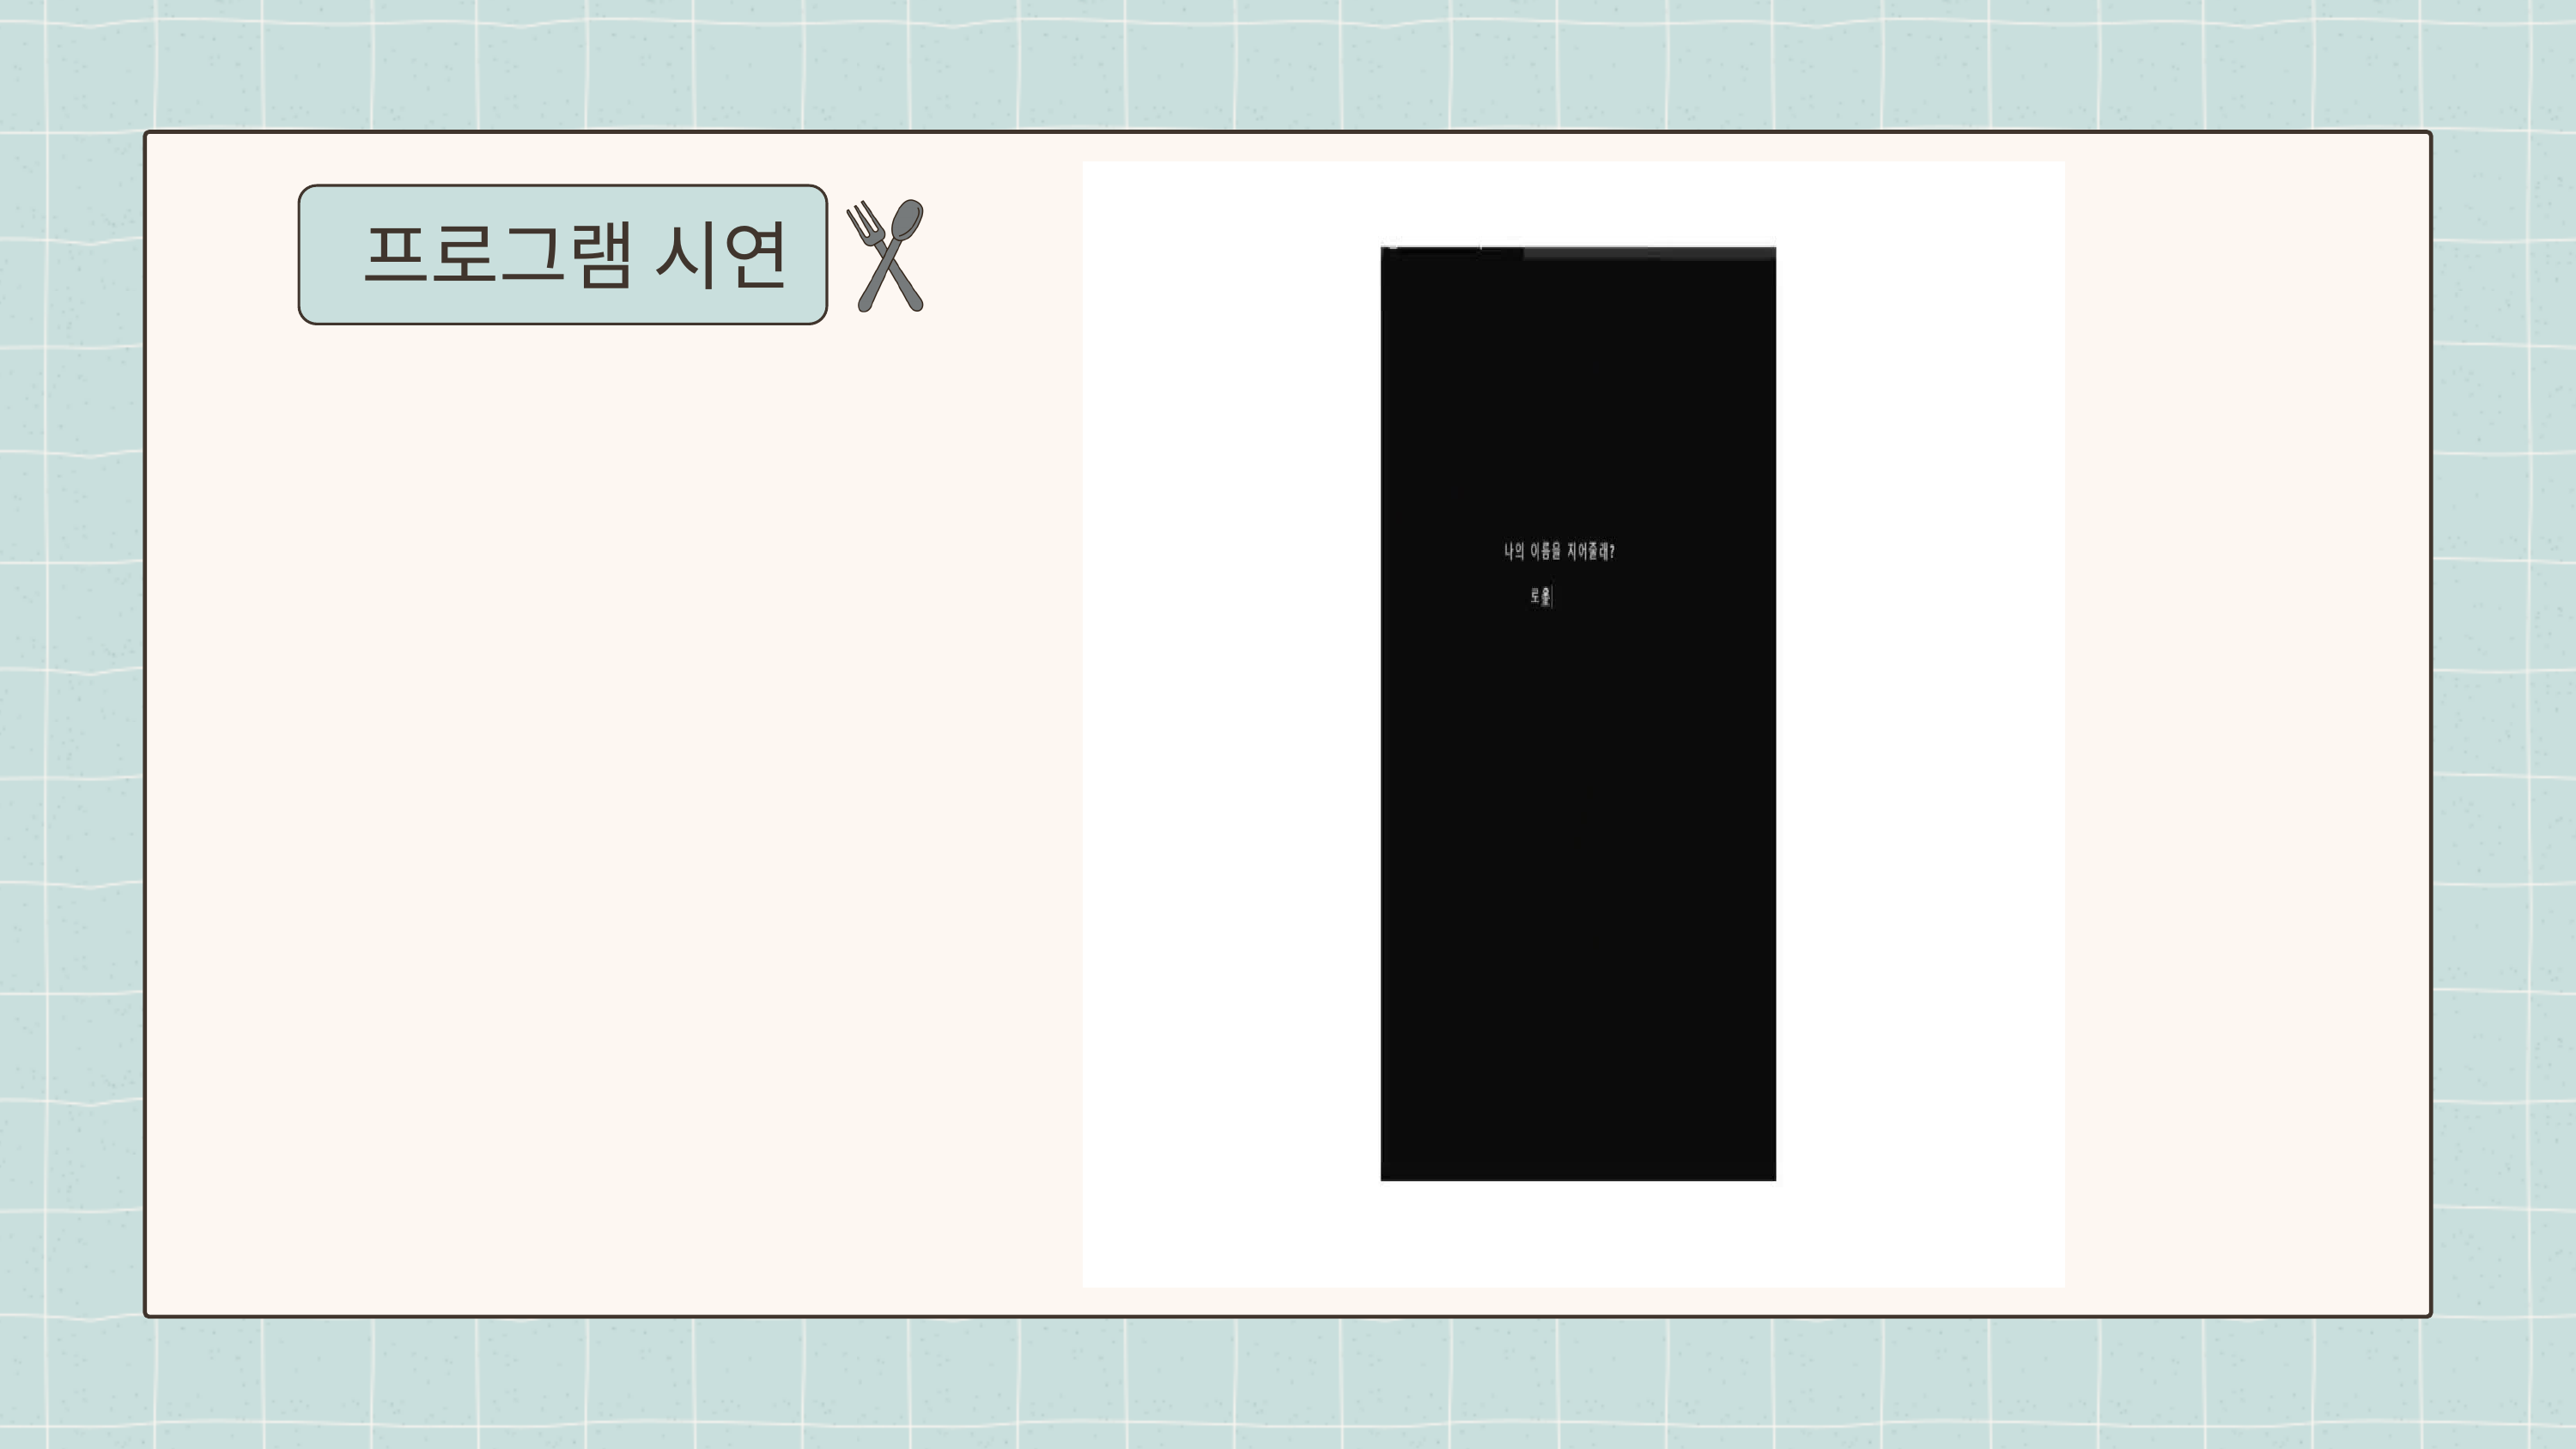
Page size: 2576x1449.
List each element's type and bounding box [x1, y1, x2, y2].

text_box [144, 131, 2432, 1318]
text_box [1082, 161, 2066, 1288]
text_box [298, 185, 828, 324]
text_box [0, 0, 2576, 1449]
